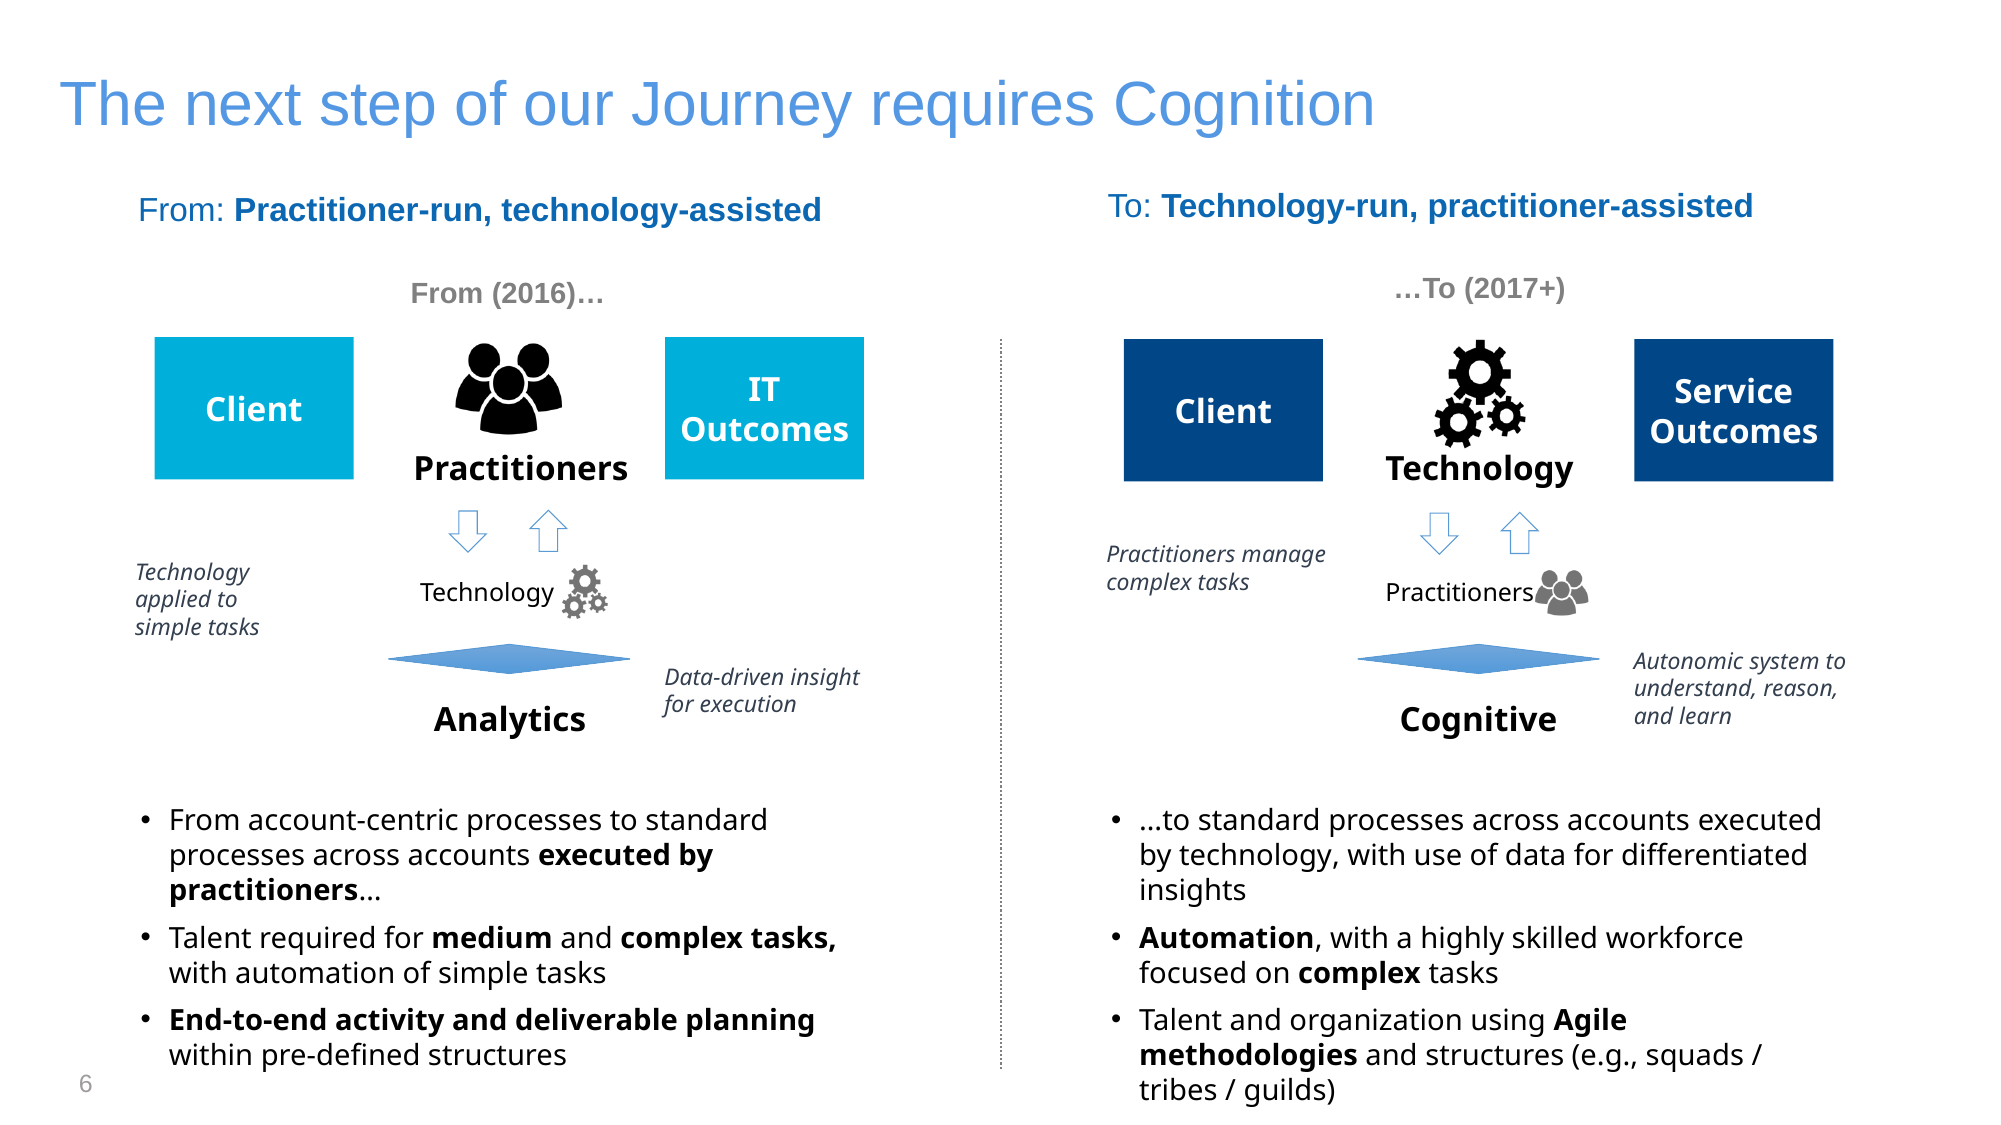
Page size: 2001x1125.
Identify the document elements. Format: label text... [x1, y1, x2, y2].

text_box …to standard processes across accounts executed by technology, with use of data for differentiated insights Automation, with a highly skilled workforce focused on complex tasks Talent and organization using Agile methodologies and structures (e.g., squads / tribes / guilds) [1088, 778, 1872, 1087]
text_box Client [154, 337, 354, 480]
text_box [369, 336, 650, 628]
text_box [388, 644, 631, 674]
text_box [449, 510, 567, 553]
text_box From (2016)… [395, 266, 621, 317]
text_box Analytics [400, 690, 620, 747]
text_box Client [1123, 339, 1323, 482]
text_box Service Outcomes [1634, 339, 1834, 482]
text_box …To (2017+) [1378, 261, 1581, 312]
list The next step of our Journey requires Cognition [44, 63, 1727, 166]
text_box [1369, 563, 1589, 623]
text_box Autonomic system to understand, reason, and learn [1618, 638, 1877, 737]
text_box From: Practitioner-run, technology-assisted [122, 180, 838, 236]
text_box Practitioners manage complex tasks [1091, 532, 1338, 603]
picture [1431, 335, 1528, 452]
text_box IT Outcomes [665, 337, 864, 480]
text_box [377, 562, 609, 621]
text_box From account-centric processes to standard processes across accounts executed by practitioners… Talent required for medium and complex tasks, with automation of simple tasks End-to-end activity and deliverable planning within pre-defined structures [118, 778, 901, 1087]
slide_number 6 [63, 1061, 160, 1103]
text_box Technology applied to simple tasks [120, 550, 372, 648]
text_box To: Technology-run, practitioner-assisted [1092, 177, 1770, 233]
text_box [1357, 644, 1600, 674]
text_box [1338, 339, 1619, 630]
text_box Technology [1385, 447, 1574, 488]
text_box Practitioners [413, 447, 629, 488]
picture [454, 330, 563, 447]
text_box Data-driven insight for execution [649, 655, 907, 725]
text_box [1420, 512, 1539, 555]
text_box Cognitive [1369, 690, 1589, 747]
